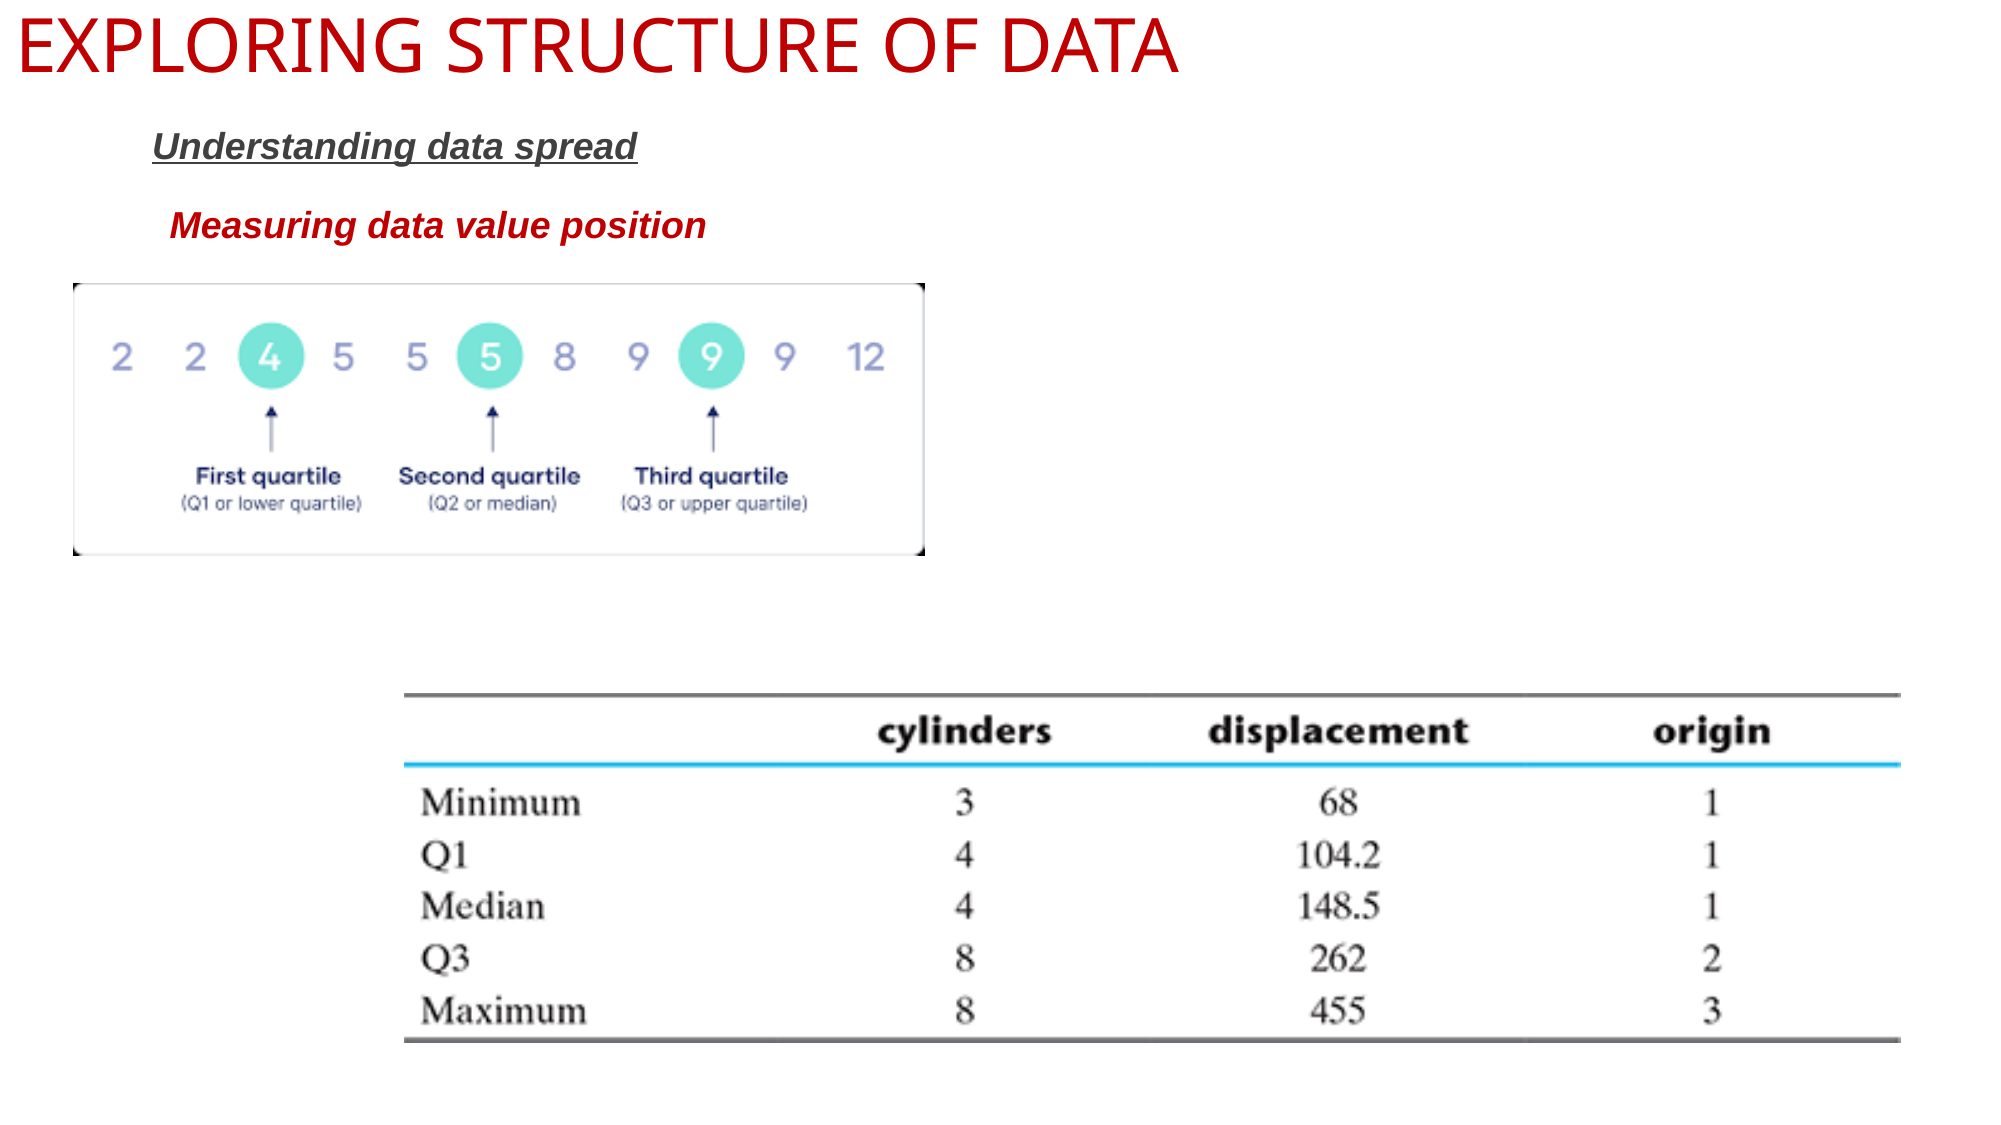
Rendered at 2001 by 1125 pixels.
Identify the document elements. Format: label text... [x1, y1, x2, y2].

picture [73, 283, 925, 556]
text_box Understanding data spread [137, 114, 1153, 175]
picture [404, 693, 1901, 1043]
title EXPLORING STRUCTURE OF DATA [0, 0, 1725, 112]
text_box Measuring data value position [154, 193, 1170, 254]
